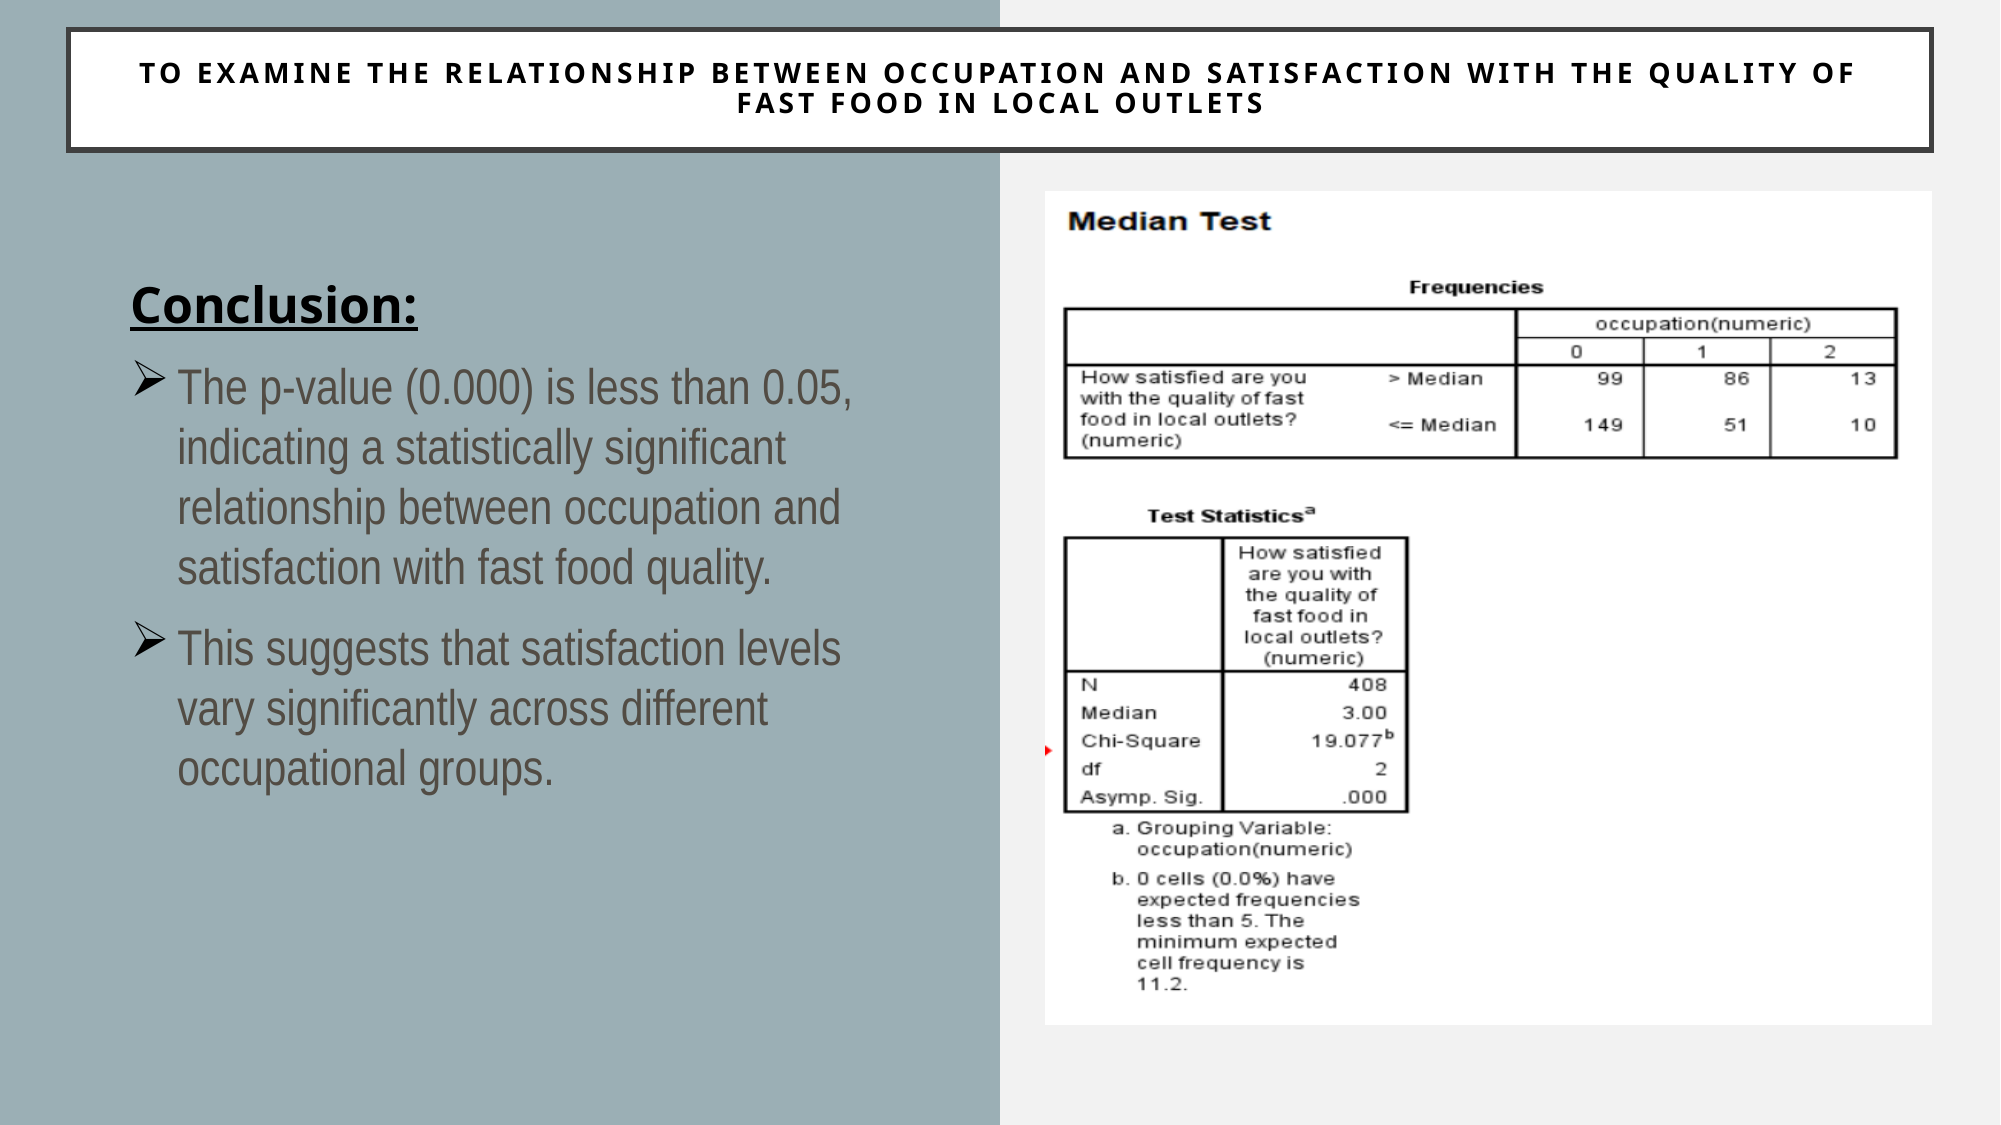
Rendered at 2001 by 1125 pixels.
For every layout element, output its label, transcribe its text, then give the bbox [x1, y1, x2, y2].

picture [1045, 191, 1932, 1025]
list Conclusion: The p-value (0.000) is less than 0.05, indicating a statistically significant relationship between occupation and satisfaction with fast food quality. This suggests that satisfaction levels vary significantly across different occupational groups. [84, 265, 900, 991]
title TO examine the relationship between occupation and satisfaction with the quality of fast food in local outlets [66, 27, 1934, 153]
